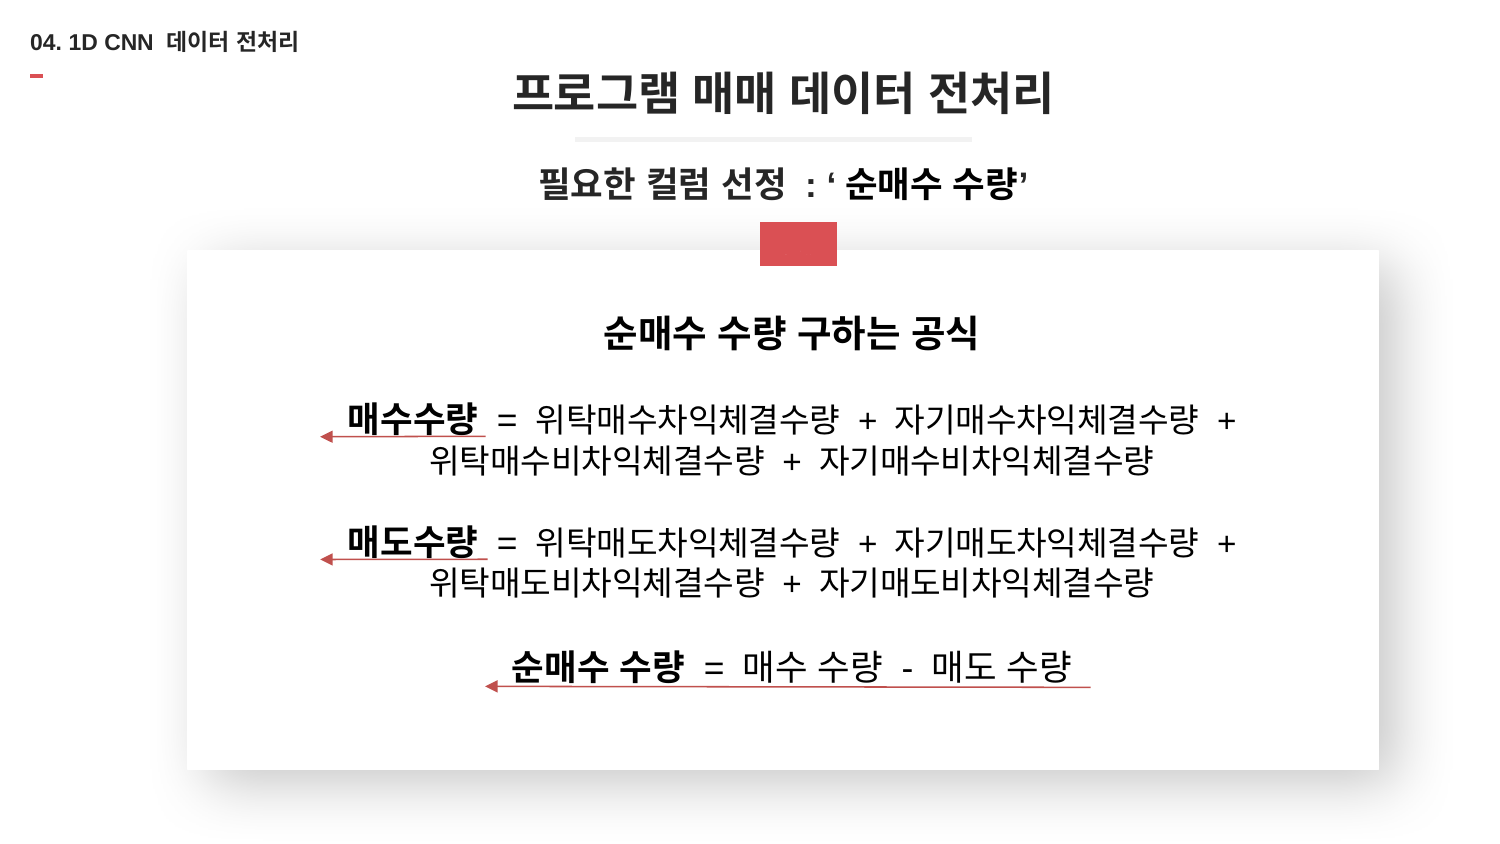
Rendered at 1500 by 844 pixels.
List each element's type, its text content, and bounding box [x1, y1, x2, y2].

text_box 필요한 컬럼 선정 : ‘순매수 수량’ [266, 146, 1300, 228]
text_box [187, 250, 1379, 770]
text_box 순매수 수량 구하는 공식 매수수량 = 위탁매수차익체결수량 + 자기매수차익체결수량 + 위탁매수비차익체결수량 + 자기매수비차익체결수량 매도수량 = 위탁매도차익체결수량 + 자기매도차익체결수량 + 위탁매도비차익체결수량 + 자기매도비차익체결수량 순매수 수량 = 매수 수량 - 매도 수량 [230, 294, 1354, 764]
text_box 프로그램 매매 데이터 전처리 [452, 49, 1115, 146]
picture [760, 222, 837, 267]
title 04. 1D CNN 데이터 전처리 [30, 14, 445, 68]
